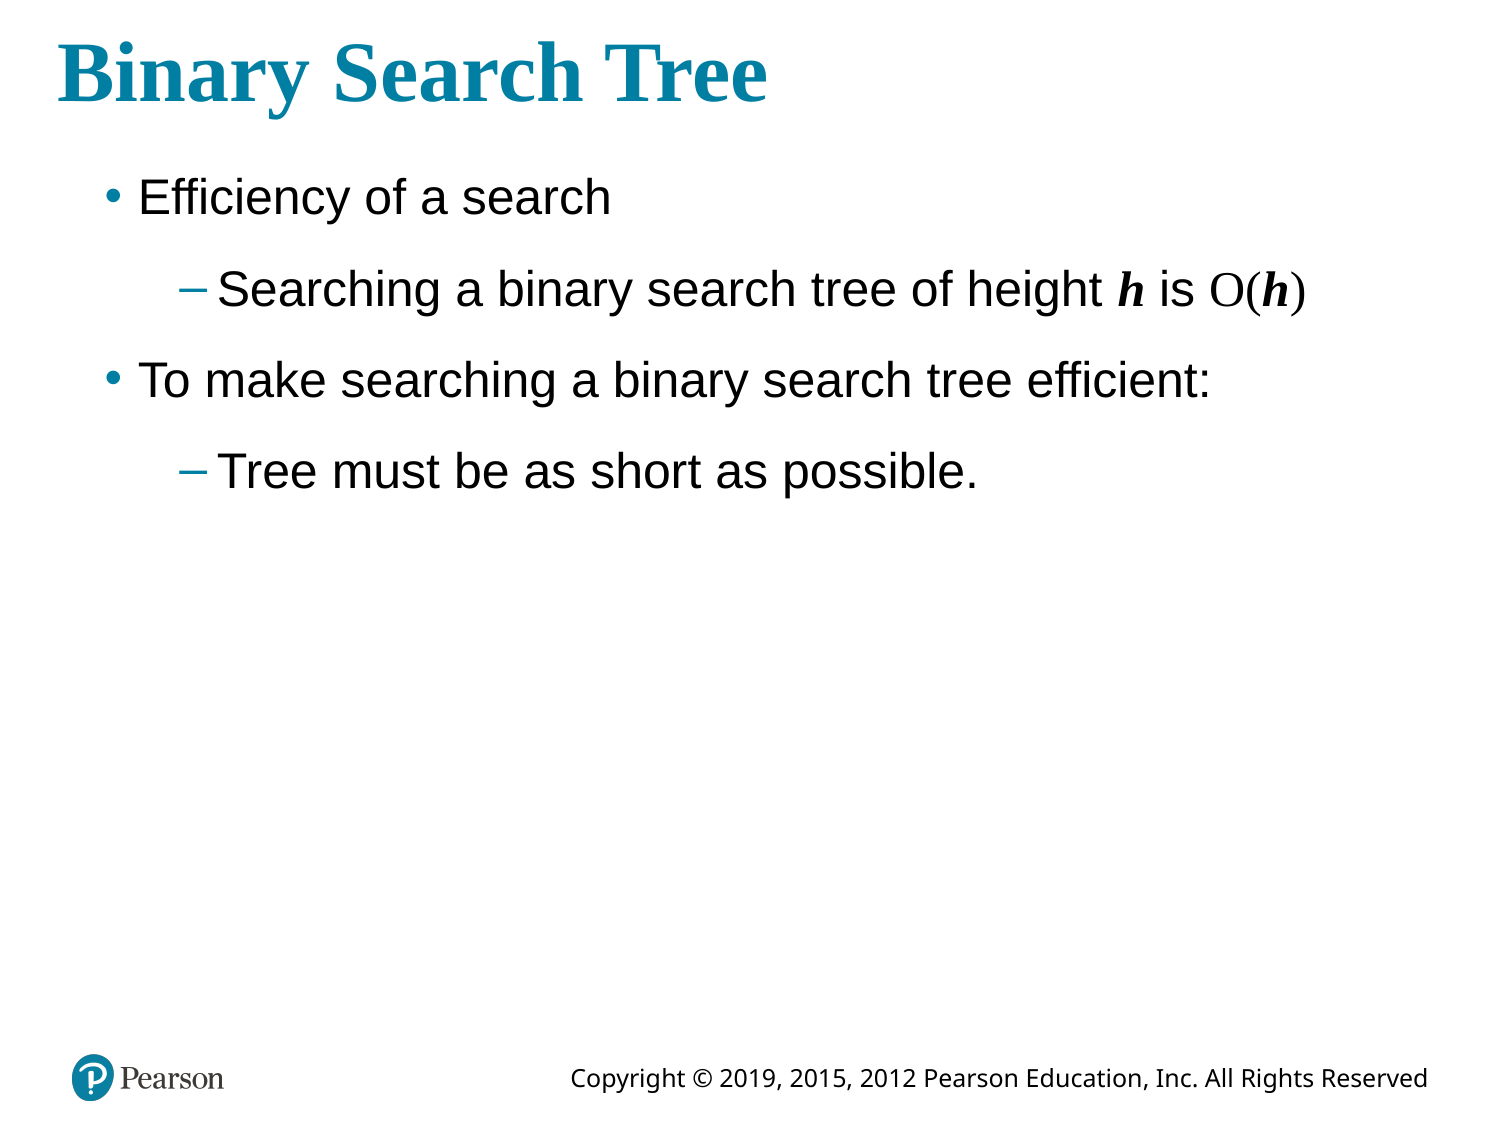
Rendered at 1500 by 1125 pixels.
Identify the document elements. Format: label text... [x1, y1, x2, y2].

picture [72, 1087, 83, 1101]
list Efficiency of a search Searching a binary search tree of height h is O(h) To make searching a binary search tree efficient: Tree must be as short as possible. [72, 149, 1342, 976]
picture [80, 1063, 106, 1088]
title Binary Search Tree [41, 0, 1440, 135]
picture [72, 1054, 88, 1070]
picture [98, 1054, 224, 1101]
